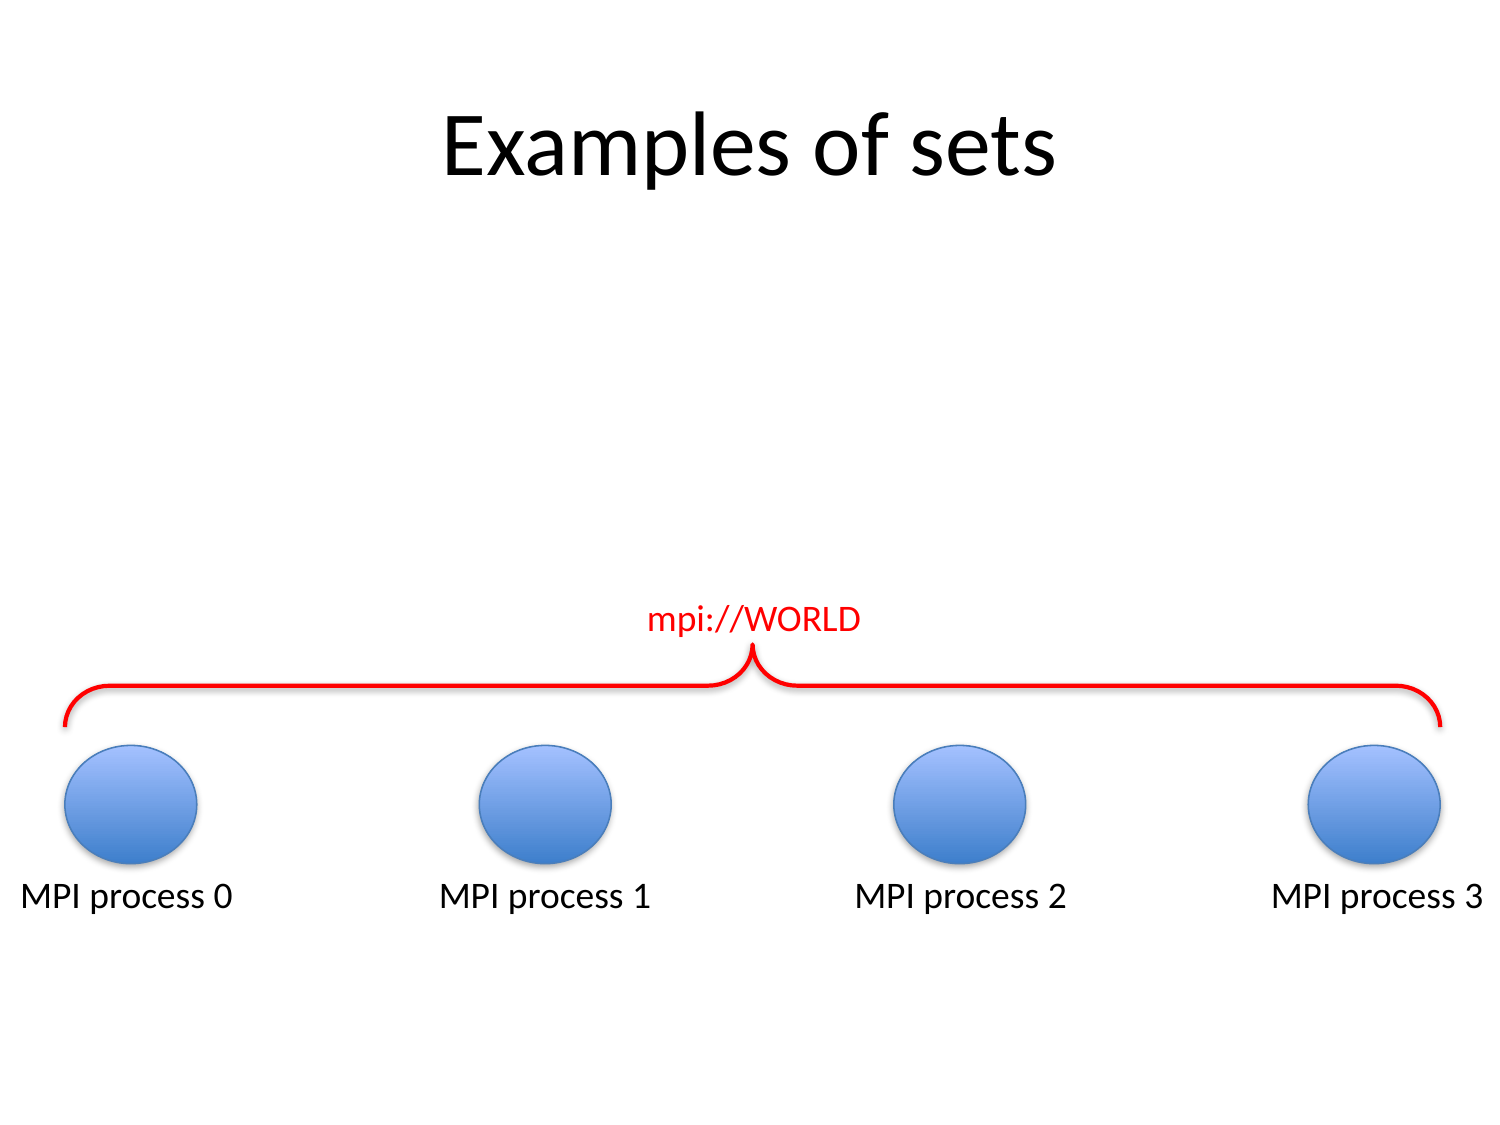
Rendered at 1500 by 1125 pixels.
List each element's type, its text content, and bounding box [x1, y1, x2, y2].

text_box mpi://WORLD [632, 586, 876, 646]
text_box [64, 744, 198, 863]
text_box [478, 744, 612, 863]
title Examples of sets [75, 45, 1425, 233]
text_box MPI process 2 [839, 863, 1082, 924]
text_box MPI process 1 [423, 863, 667, 924]
text_box [893, 744, 1027, 863]
text_box [1307, 744, 1441, 863]
text_box MPI process 0 [5, 863, 248, 924]
text_box MPI process 3 [1255, 863, 1499, 924]
text_box [62, 646, 1443, 728]
